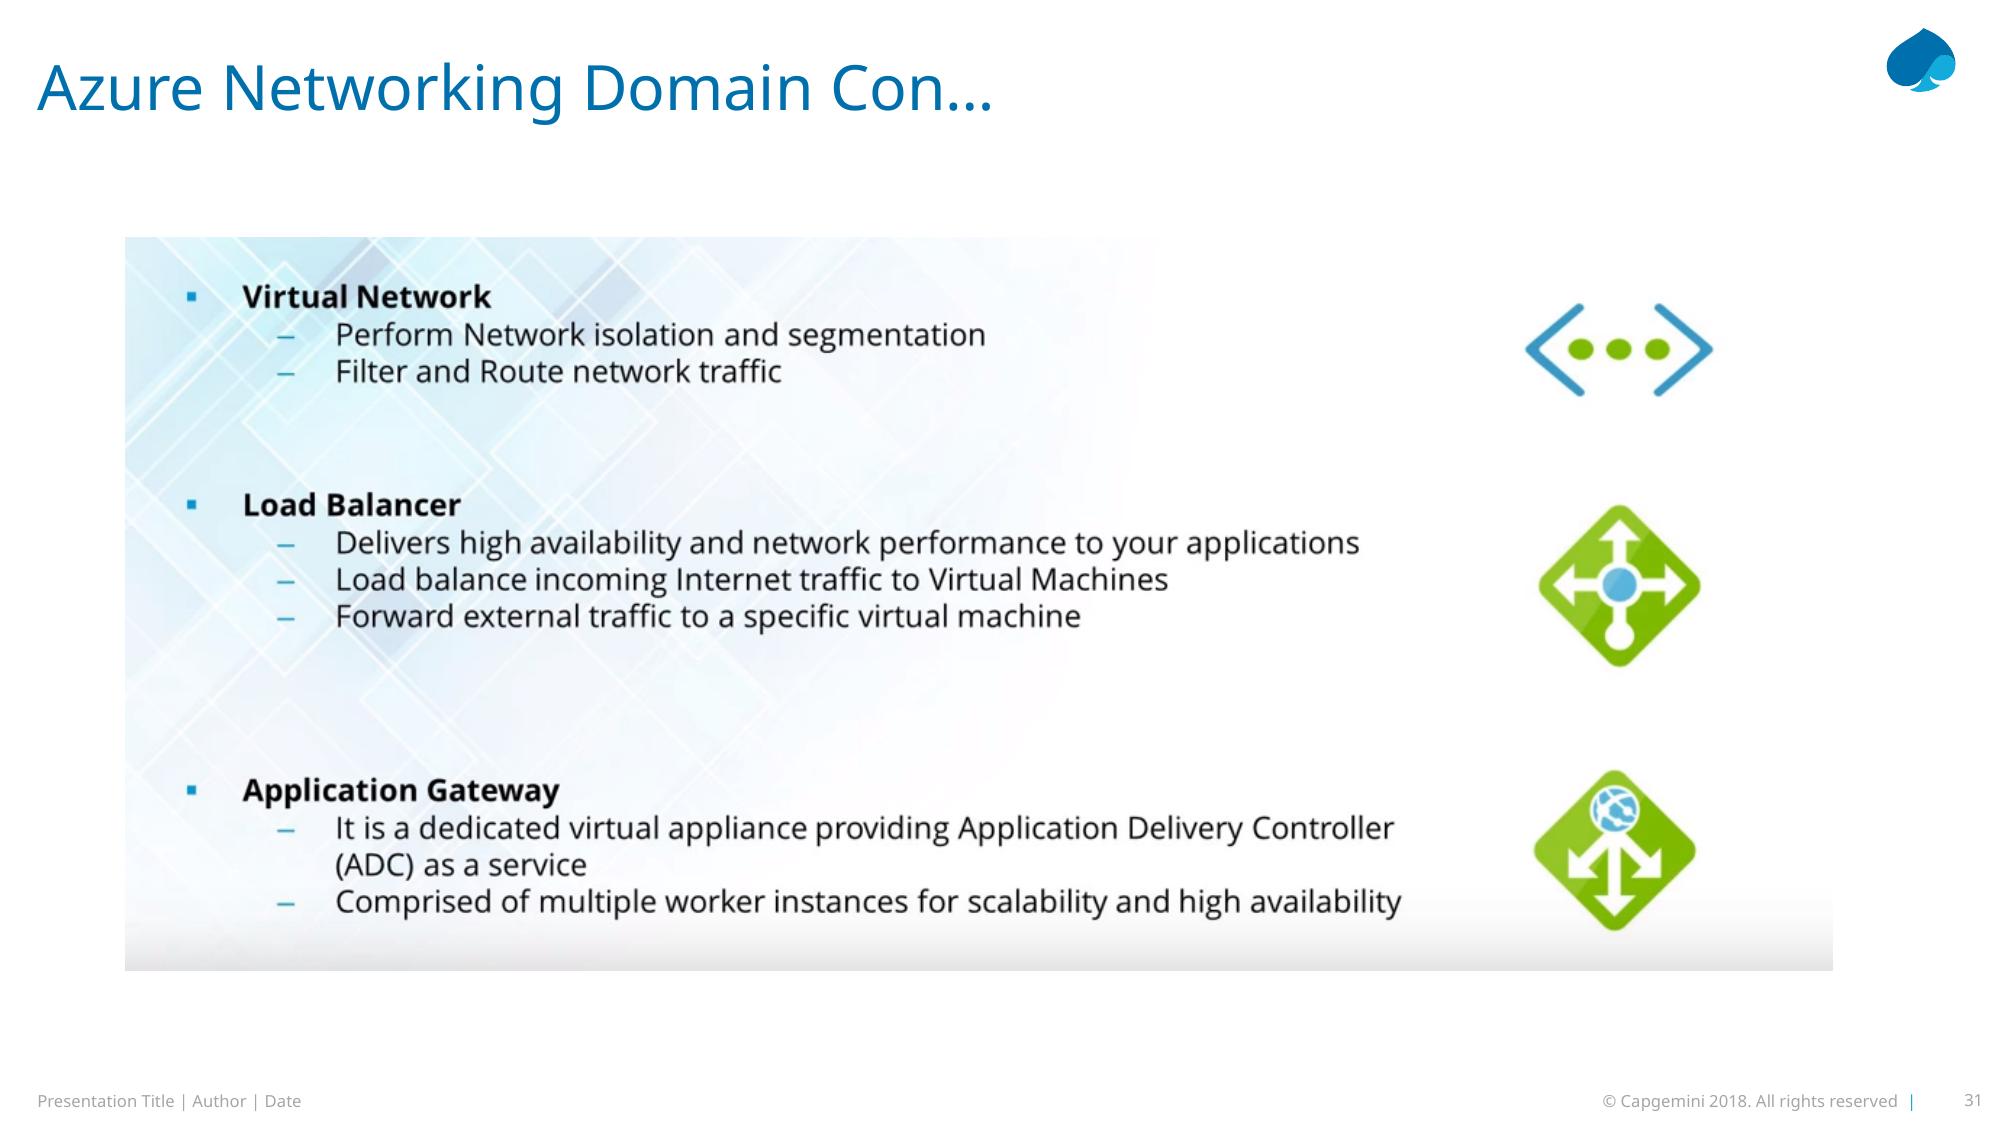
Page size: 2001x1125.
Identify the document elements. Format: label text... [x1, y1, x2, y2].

title Azure Networking Domain Con… [37, 0, 1863, 182]
picture [124, 237, 1833, 972]
